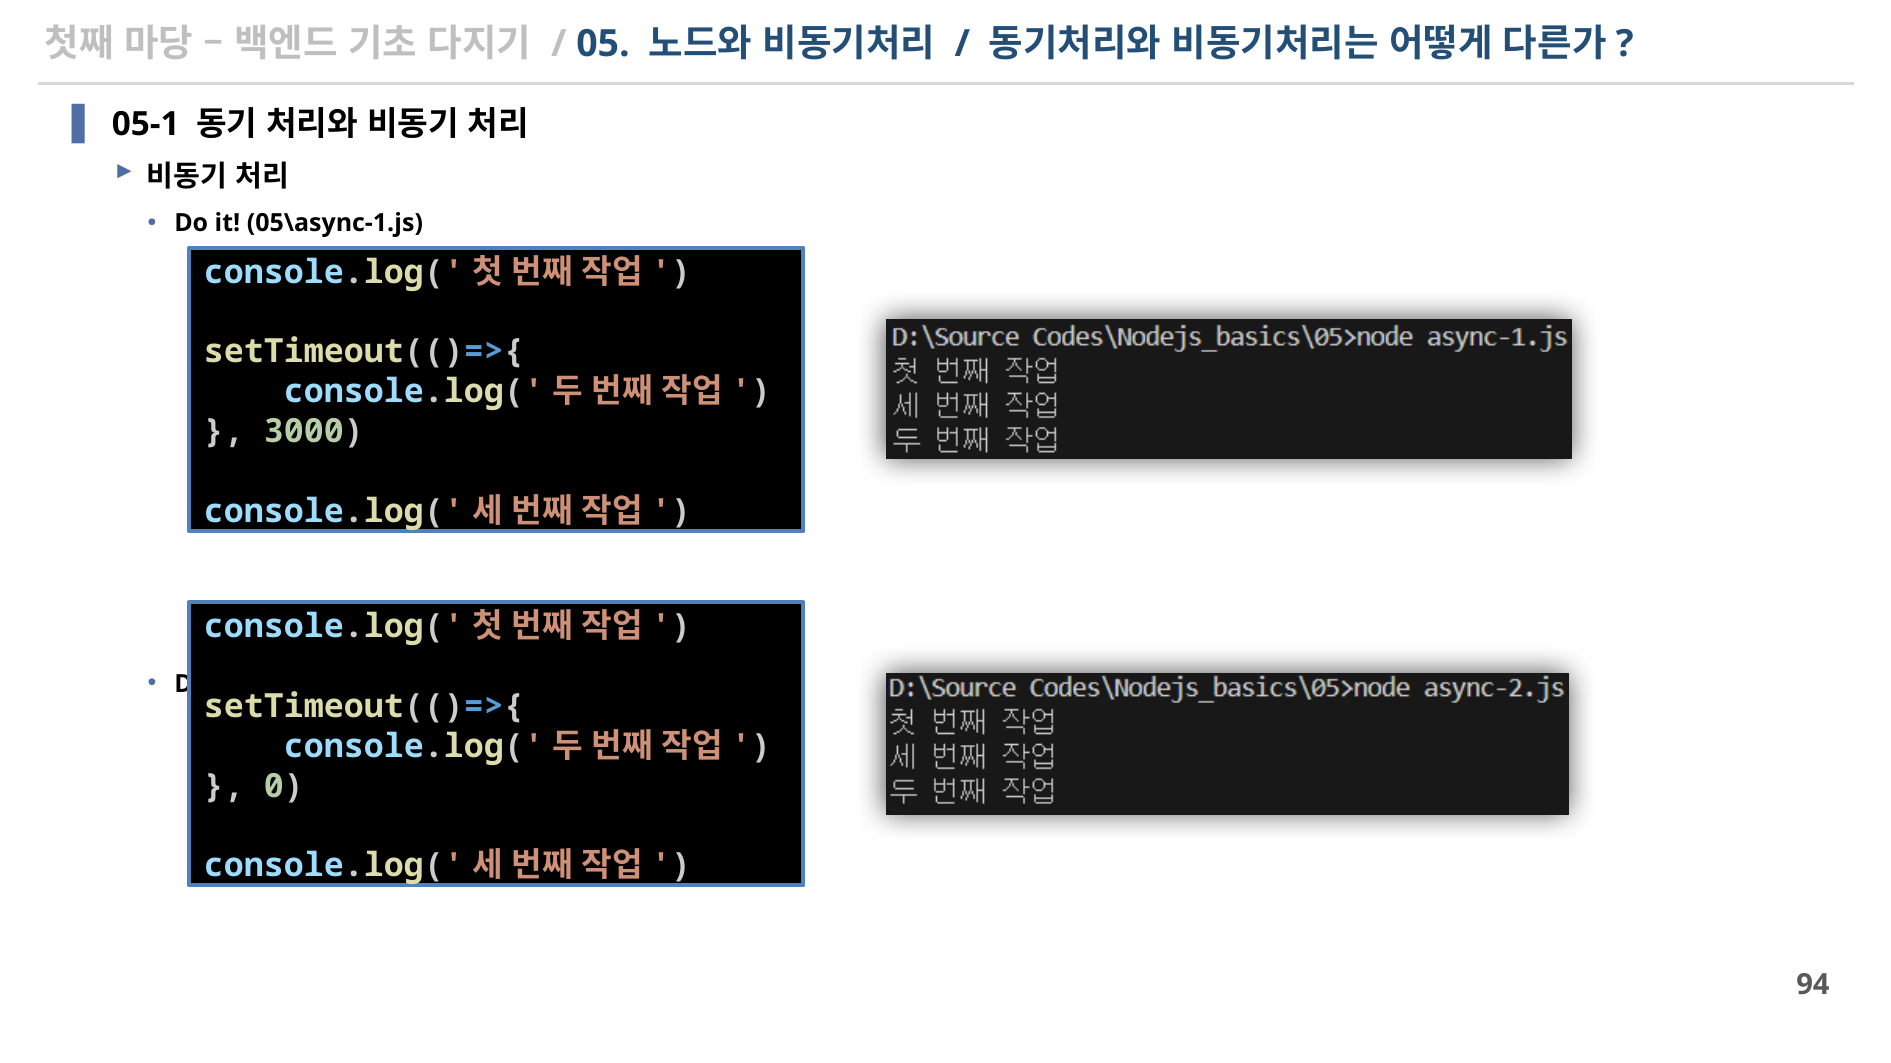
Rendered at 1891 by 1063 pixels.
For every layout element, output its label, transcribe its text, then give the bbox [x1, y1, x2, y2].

text_box console.log('첫 번째 작업') setTimeout(()=>{ console.log('두 번째 작업') }, 3000) console.log('세 번째 작업') [187, 246, 805, 533]
list 05-1 동기 처리와 비동기 처리 비동기 처리 Do it! (05\async-1.js) Do it! (05\async-2.js) 즉시 처리할 수 있는 작업을 후행 한 후 시간이 걸리는 작업을 수행 [43, 94, 1855, 506]
text_box console.log('첫 번째 작업') setTimeout(()=>{ console.log('두 번째 작업') }, 0) console.log('세 번째 작업') [187, 600, 805, 887]
title 첫째 마당 – 백엔드 기초 다지기 / 05. 노드와 비동기처리 / 동기처리와 비동기처리는 어떻게 다른가? [29, 11, 1855, 73]
picture [885, 673, 1570, 815]
slide_number 213 [867, 301, 1589, 476]
picture [885, 319, 1573, 460]
slide_number 94 [1703, 956, 1845, 1014]
